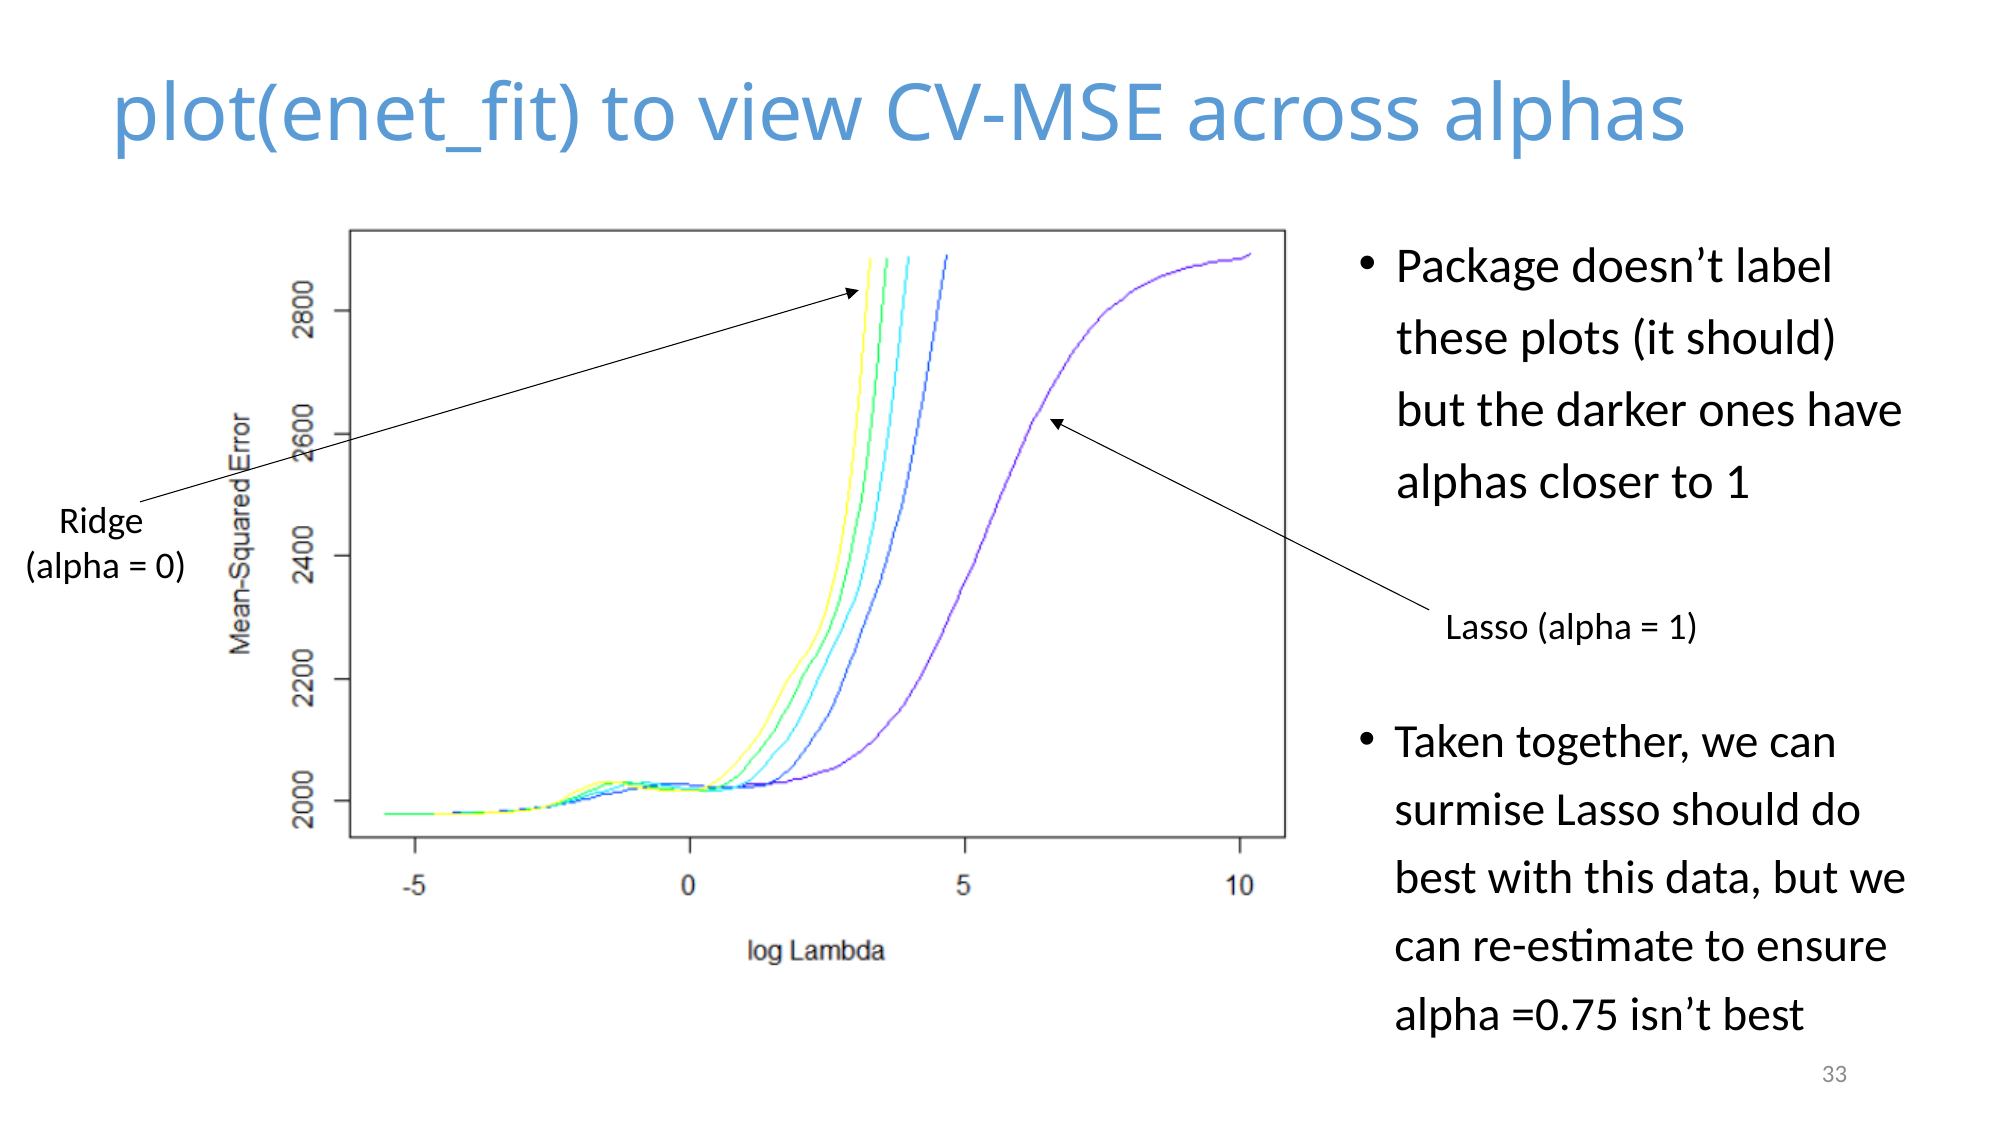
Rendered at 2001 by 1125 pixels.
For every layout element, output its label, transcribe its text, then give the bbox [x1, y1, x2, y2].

text_box Ridge (alpha = 0) [10, 488, 202, 594]
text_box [140, 290, 859, 502]
list Package doesn’t label these plots (it should) but the darker ones have alphas closer to 1 [1343, 213, 1932, 550]
text_box Taken together, we can surmise Lasso should do best with this data, but we can re-estimate to ensure alpha =0.75 isn’t best [1343, 690, 1932, 1103]
picture [224, 191, 1327, 988]
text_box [1049, 418, 1430, 610]
text_box Lasso (alpha = 1) [1430, 594, 1714, 655]
text_box plot(enet_fit) to view CV-MSE across alphas [96, 22, 1714, 208]
